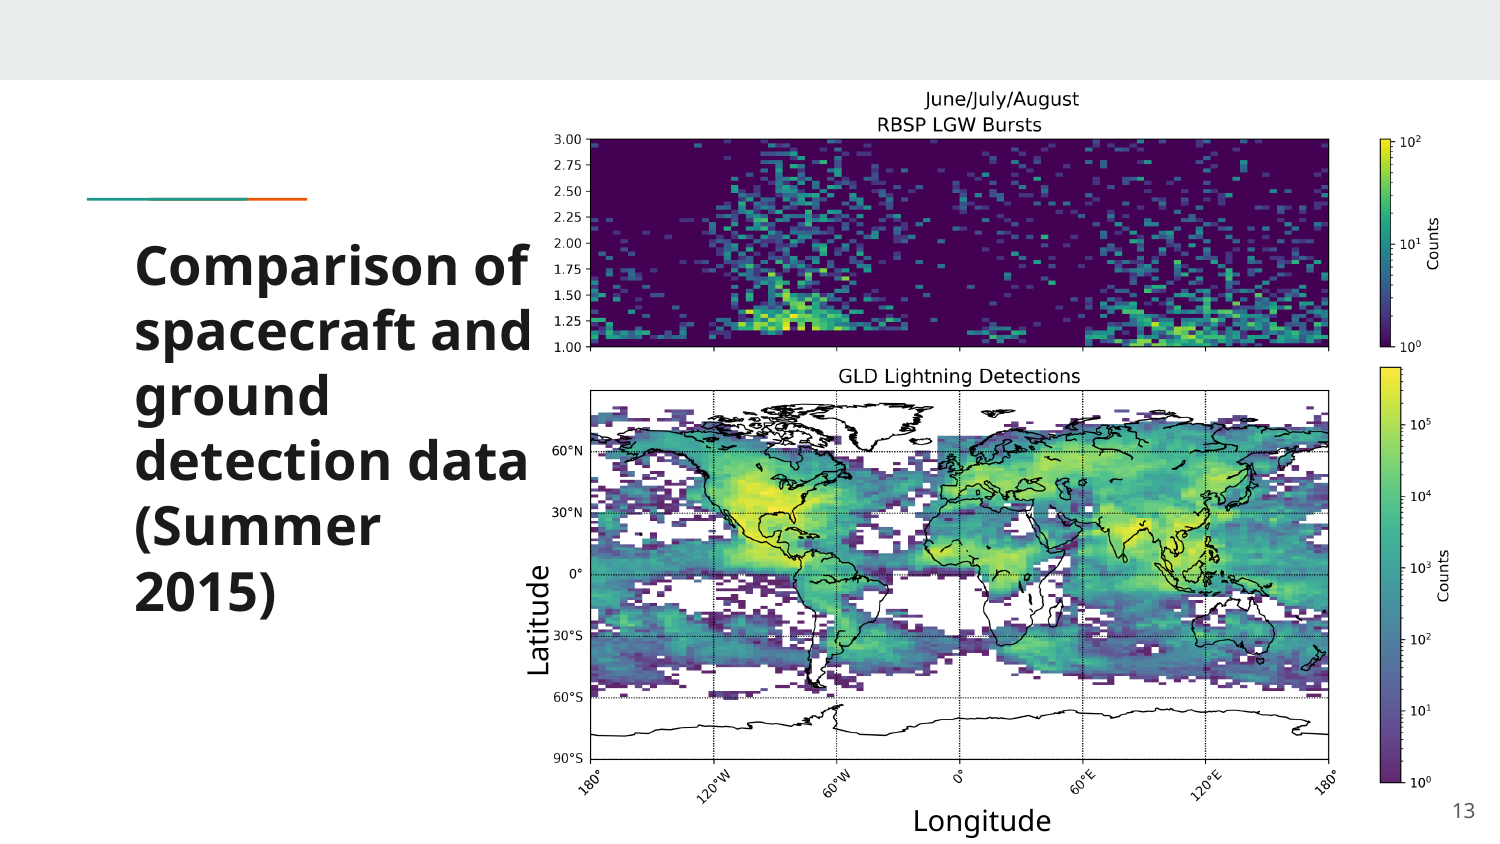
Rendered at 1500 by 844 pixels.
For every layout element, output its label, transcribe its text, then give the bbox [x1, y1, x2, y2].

title Comparison of spacecraft and ground detection data (Summer 2015) [119, 216, 541, 822]
text_box Longitude [897, 823, 1137, 844]
text_box Latitude [504, 454, 536, 693]
picture [541, 82, 1460, 815]
slide_number ‹#› [1400, 779, 1491, 844]
